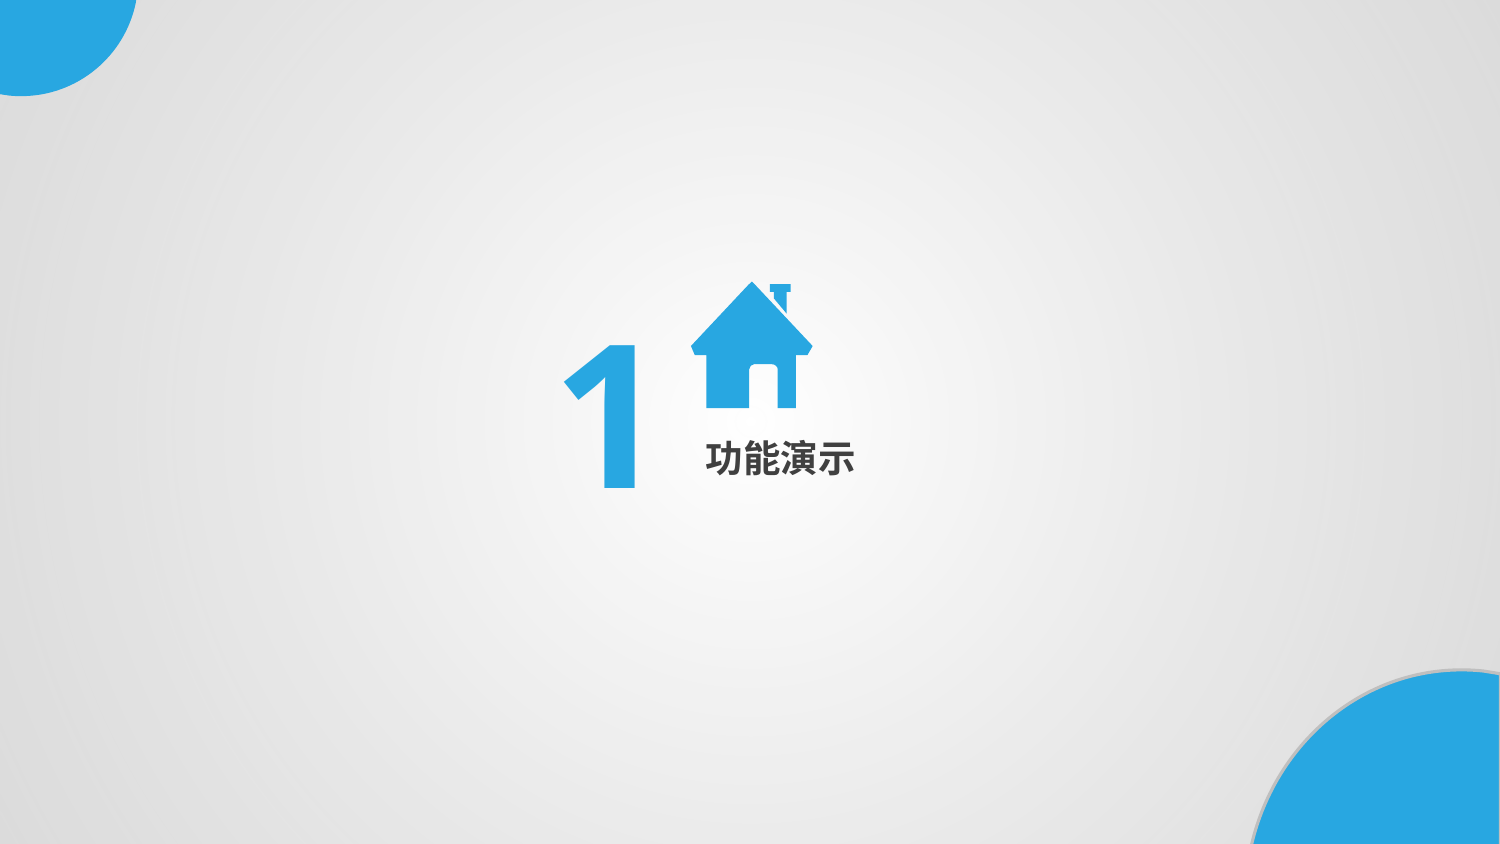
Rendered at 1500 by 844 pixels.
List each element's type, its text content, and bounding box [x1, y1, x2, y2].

text_box 功能演示 [690, 427, 985, 487]
text_box [690, 281, 813, 409]
text_box 1 [537, 281, 692, 536]
